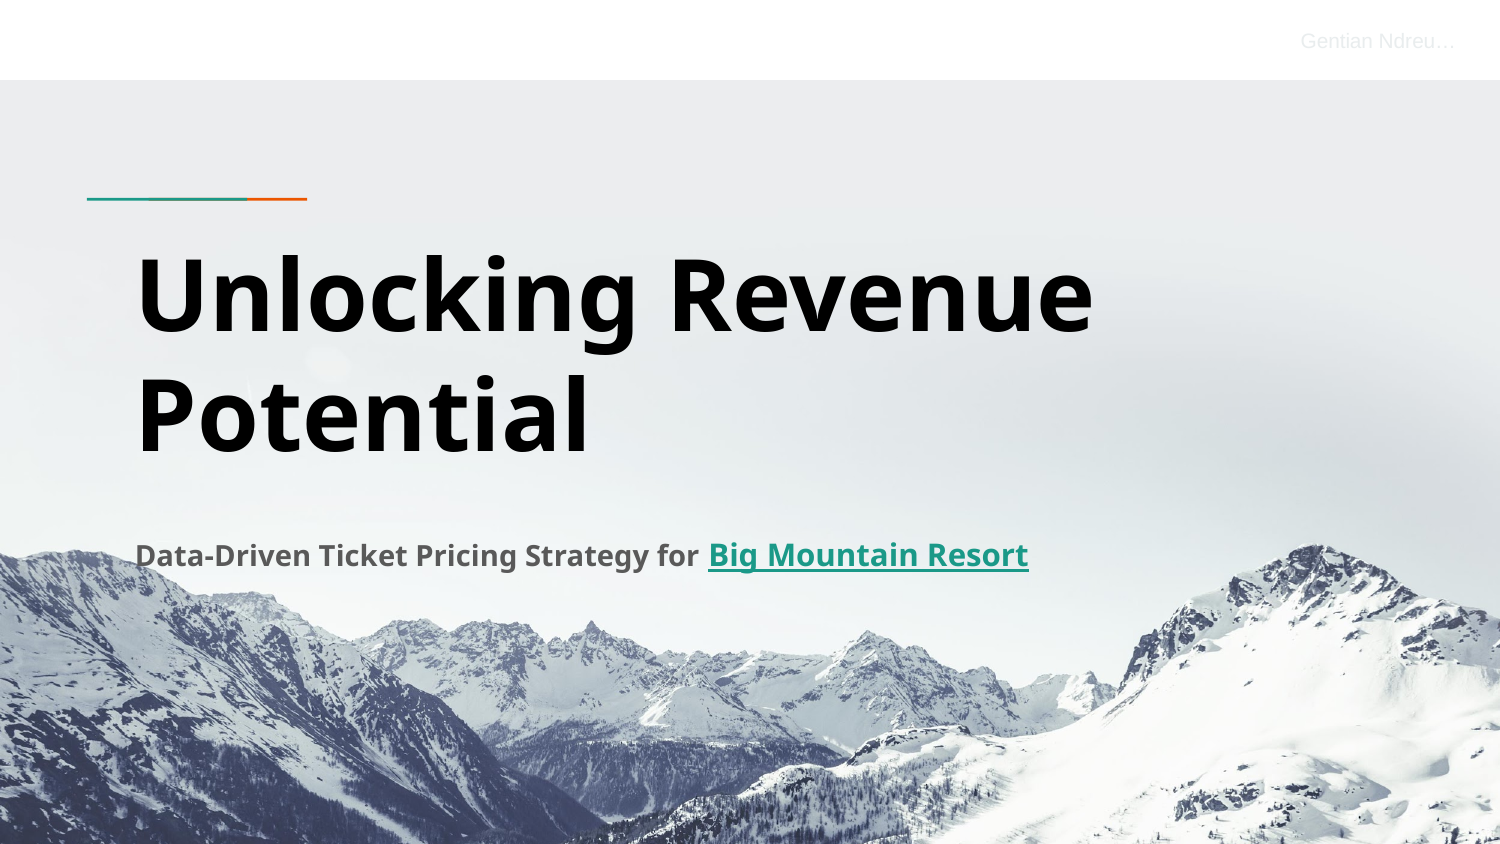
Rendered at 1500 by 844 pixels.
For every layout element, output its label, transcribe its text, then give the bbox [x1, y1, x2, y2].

subtitle Data-Driven Ticket Pricing Strategy for Big Mountain Resort [119, 520, 1381, 610]
title Unlocking Revenue Potential [119, 216, 1381, 490]
picture [0, 80, 1500, 844]
